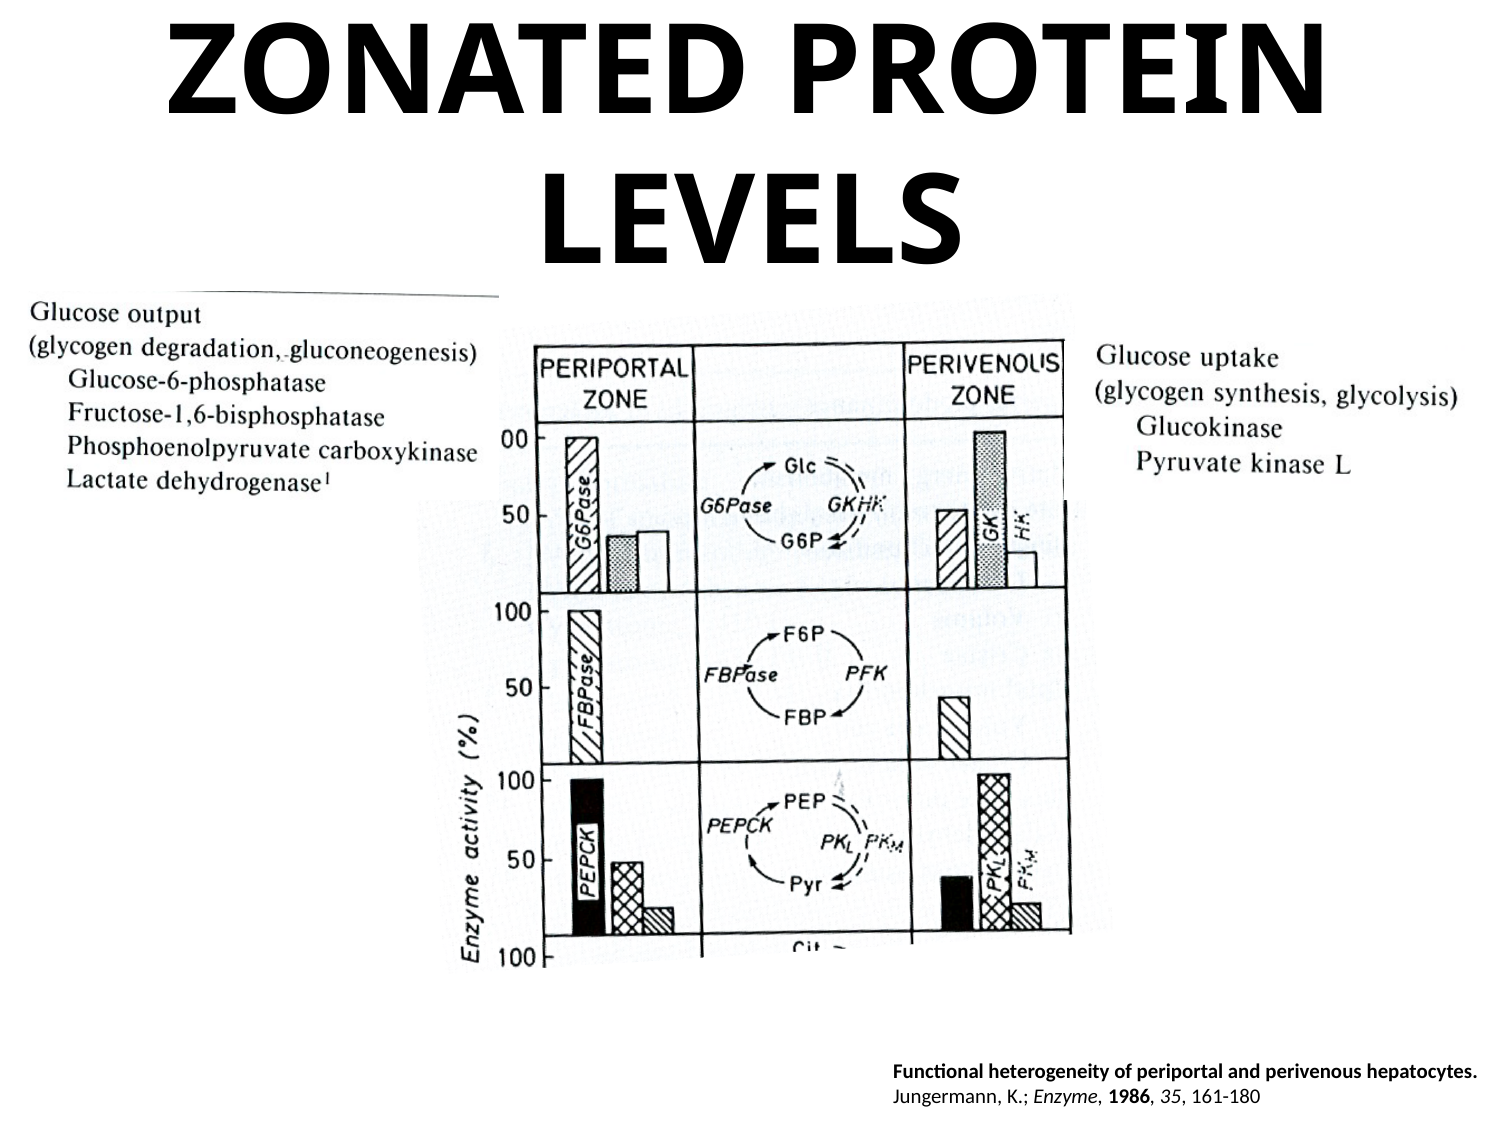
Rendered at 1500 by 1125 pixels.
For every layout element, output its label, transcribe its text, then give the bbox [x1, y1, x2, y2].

title Zonated Protein Levels [75, 45, 1425, 233]
text_box Functional heterogeneity of periportal and perivenous hepatocytes. Jungermann, K.; Enzyme, 1986, 35, 161-180 [878, 1049, 1494, 1115]
picture [0, 291, 1475, 973]
